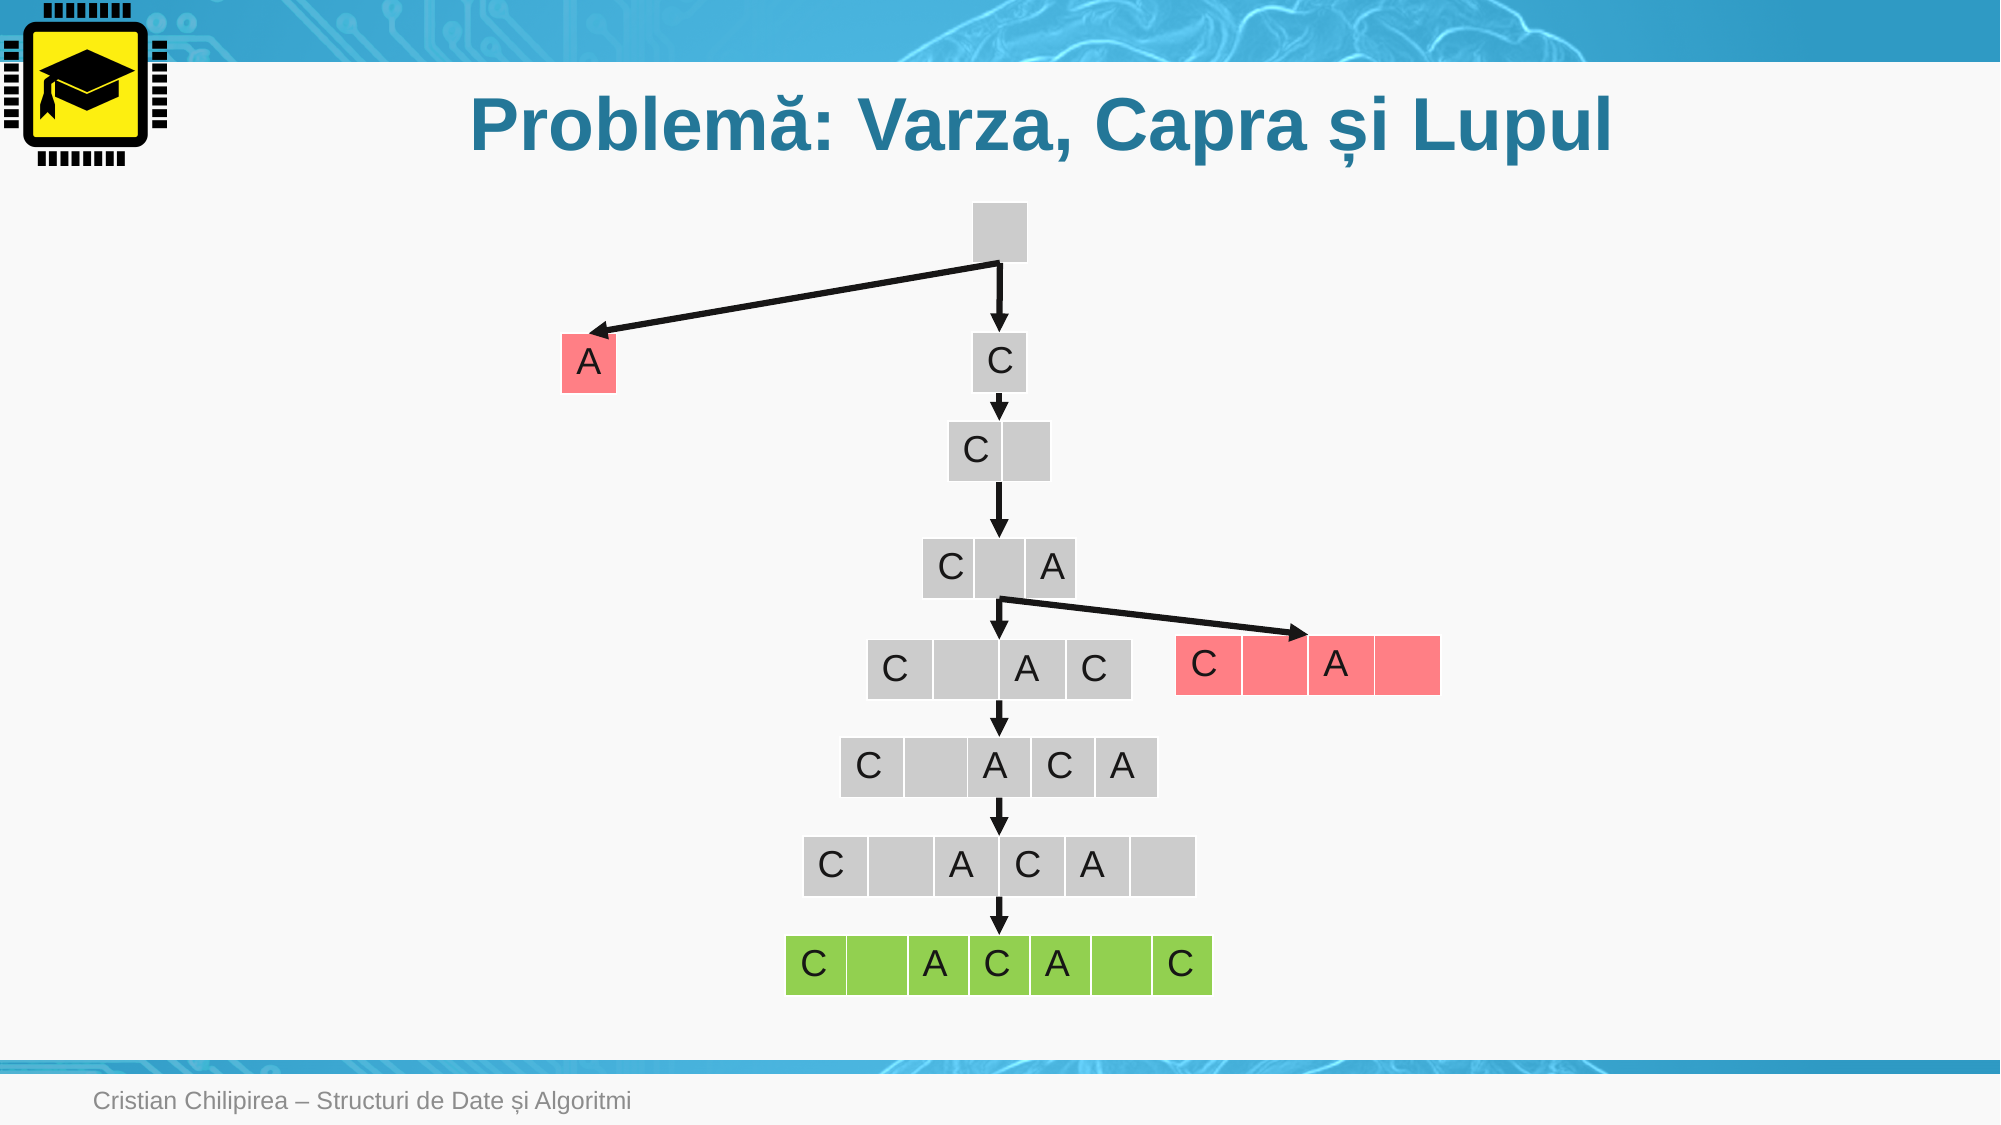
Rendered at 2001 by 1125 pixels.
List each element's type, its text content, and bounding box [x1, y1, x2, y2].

table_header A [968, 738, 1030, 797]
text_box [588, 262, 1000, 334]
table_header [905, 738, 967, 797]
table_header [1375, 636, 1440, 695]
picture [0, 0, 2000, 166]
table_header A [1096, 738, 1157, 797]
table_header [1092, 936, 1151, 995]
table_header [973, 203, 1027, 262]
table_header [934, 640, 998, 699]
table_header A [1000, 640, 1065, 699]
table_header A [1026, 539, 1075, 598]
table_header [869, 837, 933, 896]
table_header C [804, 837, 867, 896]
table_header C [923, 539, 973, 598]
table_header C [841, 738, 903, 797]
table_header C [1176, 636, 1241, 695]
title Problemă: Varza, Capra și Lupul [170, 76, 1915, 180]
picture [0, 1060, 2000, 1074]
table_header C [1032, 738, 1094, 797]
table_header C [973, 333, 1026, 392]
table_header C [1067, 640, 1131, 699]
table_header [1243, 636, 1307, 695]
table_header [847, 936, 907, 995]
table_header C [868, 640, 932, 699]
table_header C [949, 422, 1001, 481]
table_header [975, 539, 1024, 598]
table_header A [1309, 636, 1374, 695]
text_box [999, 598, 1309, 635]
table_header [1003, 422, 1050, 481]
table_header C [786, 936, 846, 995]
table_header A [935, 837, 998, 896]
table_header A [909, 936, 968, 995]
table_header A [1031, 936, 1090, 995]
table_header C [1153, 936, 1212, 995]
table_header C [1000, 837, 1064, 896]
table_header [1131, 837, 1195, 896]
footer Cristian Chilipirea – Structuri de Date și Algoritmi [77, 1073, 1338, 1125]
table_header A [562, 334, 616, 393]
table_header A [1066, 837, 1129, 896]
table_header C [970, 936, 1029, 995]
